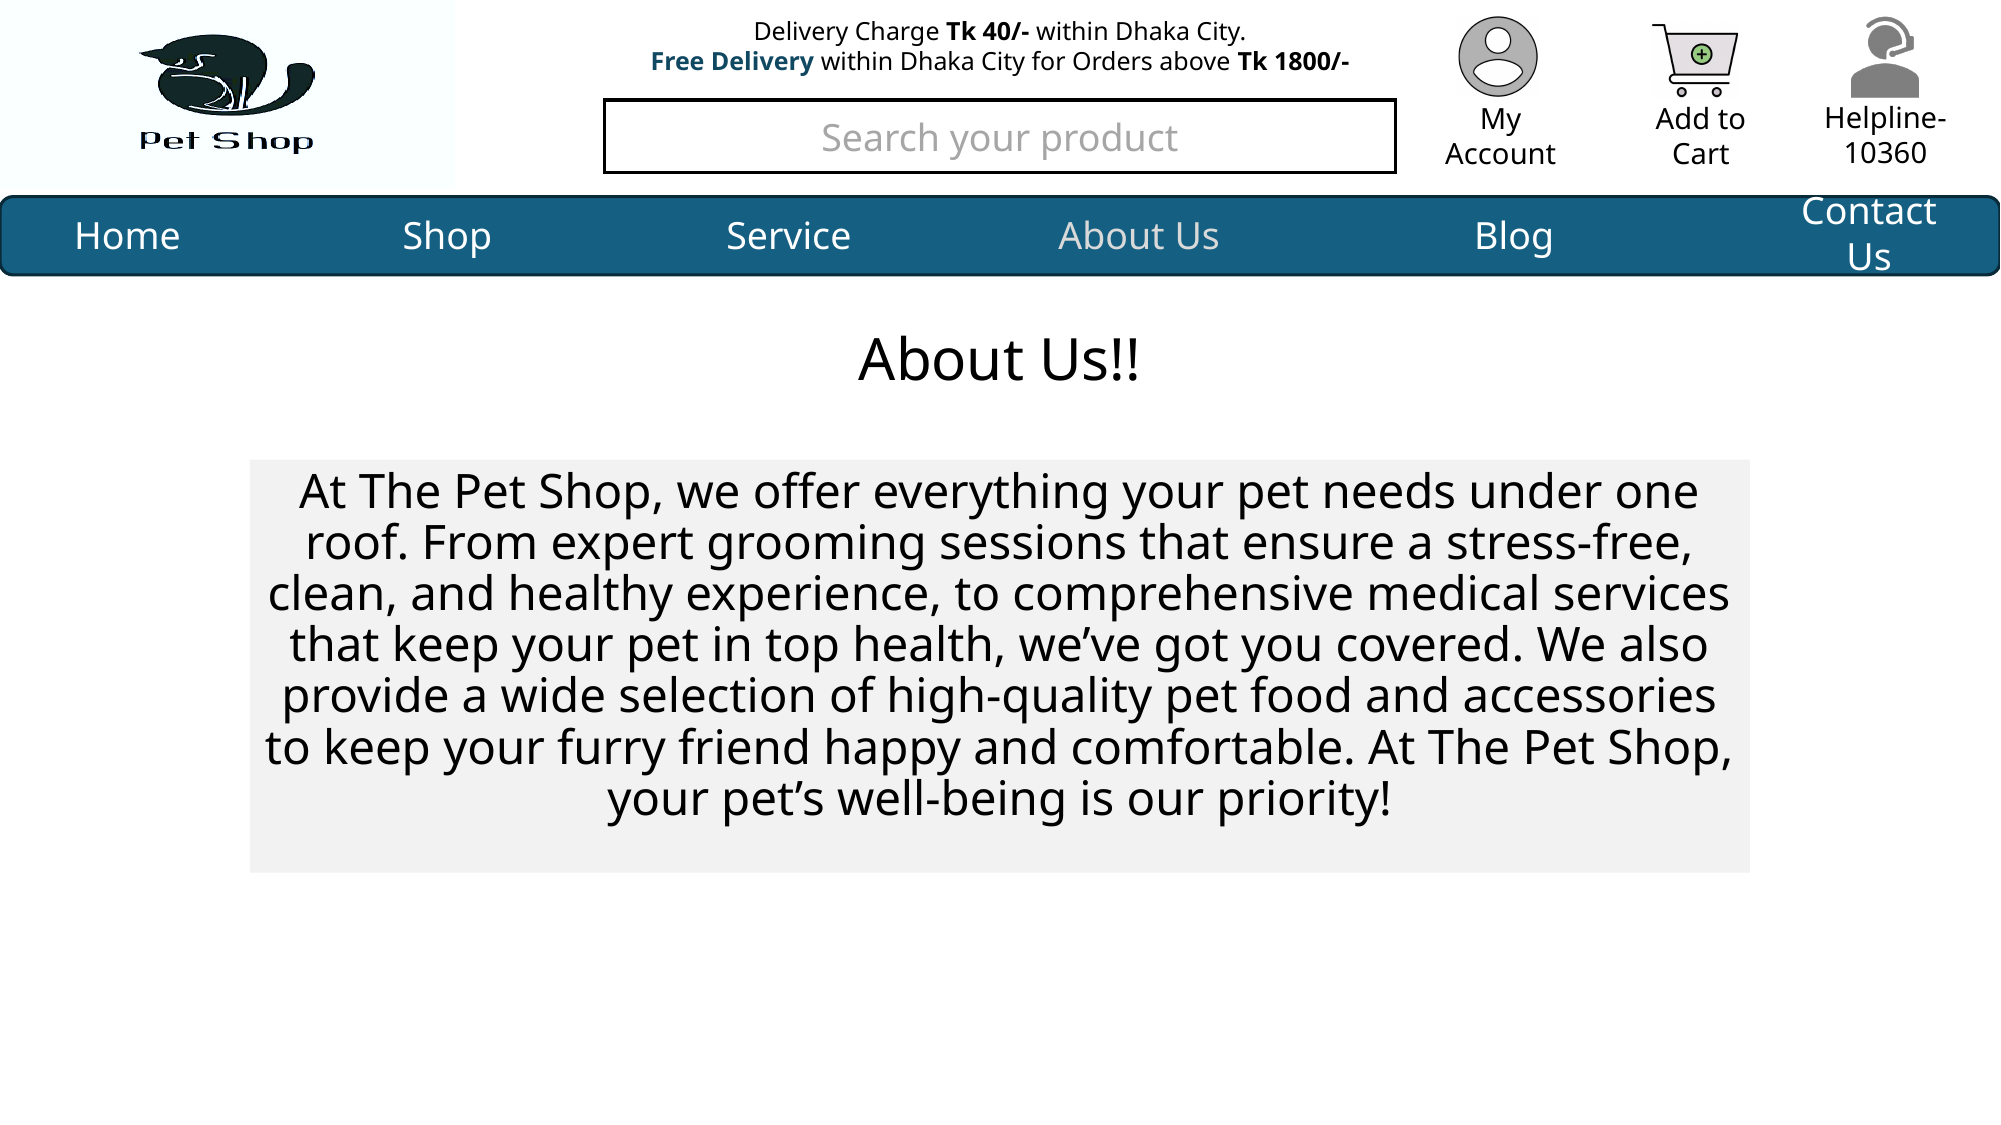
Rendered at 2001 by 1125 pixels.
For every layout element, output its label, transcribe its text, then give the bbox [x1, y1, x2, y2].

text_box Home [18, 198, 237, 270]
picture [1457, 16, 1539, 97]
picture [0, 0, 456, 189]
subtitle At The Pet Shop, we offer everything your pet needs under one roof. From expert grooming sessions that ensure a stress-free, clean, and healthy experience, to comprehensive medical services that keep your pet in top health, we’ve got you covered. We also provide a wide selection of high-quality pet food and accessories to keep your furry friend happy and comfortable. At The Pet Shop, your pet’s well-being is our priority! [249, 459, 1750, 873]
text_box Search your product [603, 143, 1397, 174]
text_box Helpline- 10360 [1794, 92, 1977, 178]
text_box About Us [1029, 198, 1249, 270]
text_box Shop [338, 198, 557, 270]
picture [1834, 5, 1936, 108]
text_box Blog [1404, 198, 1624, 270]
text_box Contact Us [1760, 196, 1979, 269]
text_box About Us!! [715, 314, 1285, 400]
picture [1651, 21, 1739, 98]
text_box My Account [1409, 93, 1592, 178]
text_box [0, 195, 2000, 277]
text_box Add to Cart [1609, 93, 1792, 178]
text_box Service [680, 198, 899, 270]
text_box Delivery Charge Tk 40/- within Dhaka City. Free Delivery within Dhaka City for Orders above Tk 1800/- [555, 8, 1445, 143]
